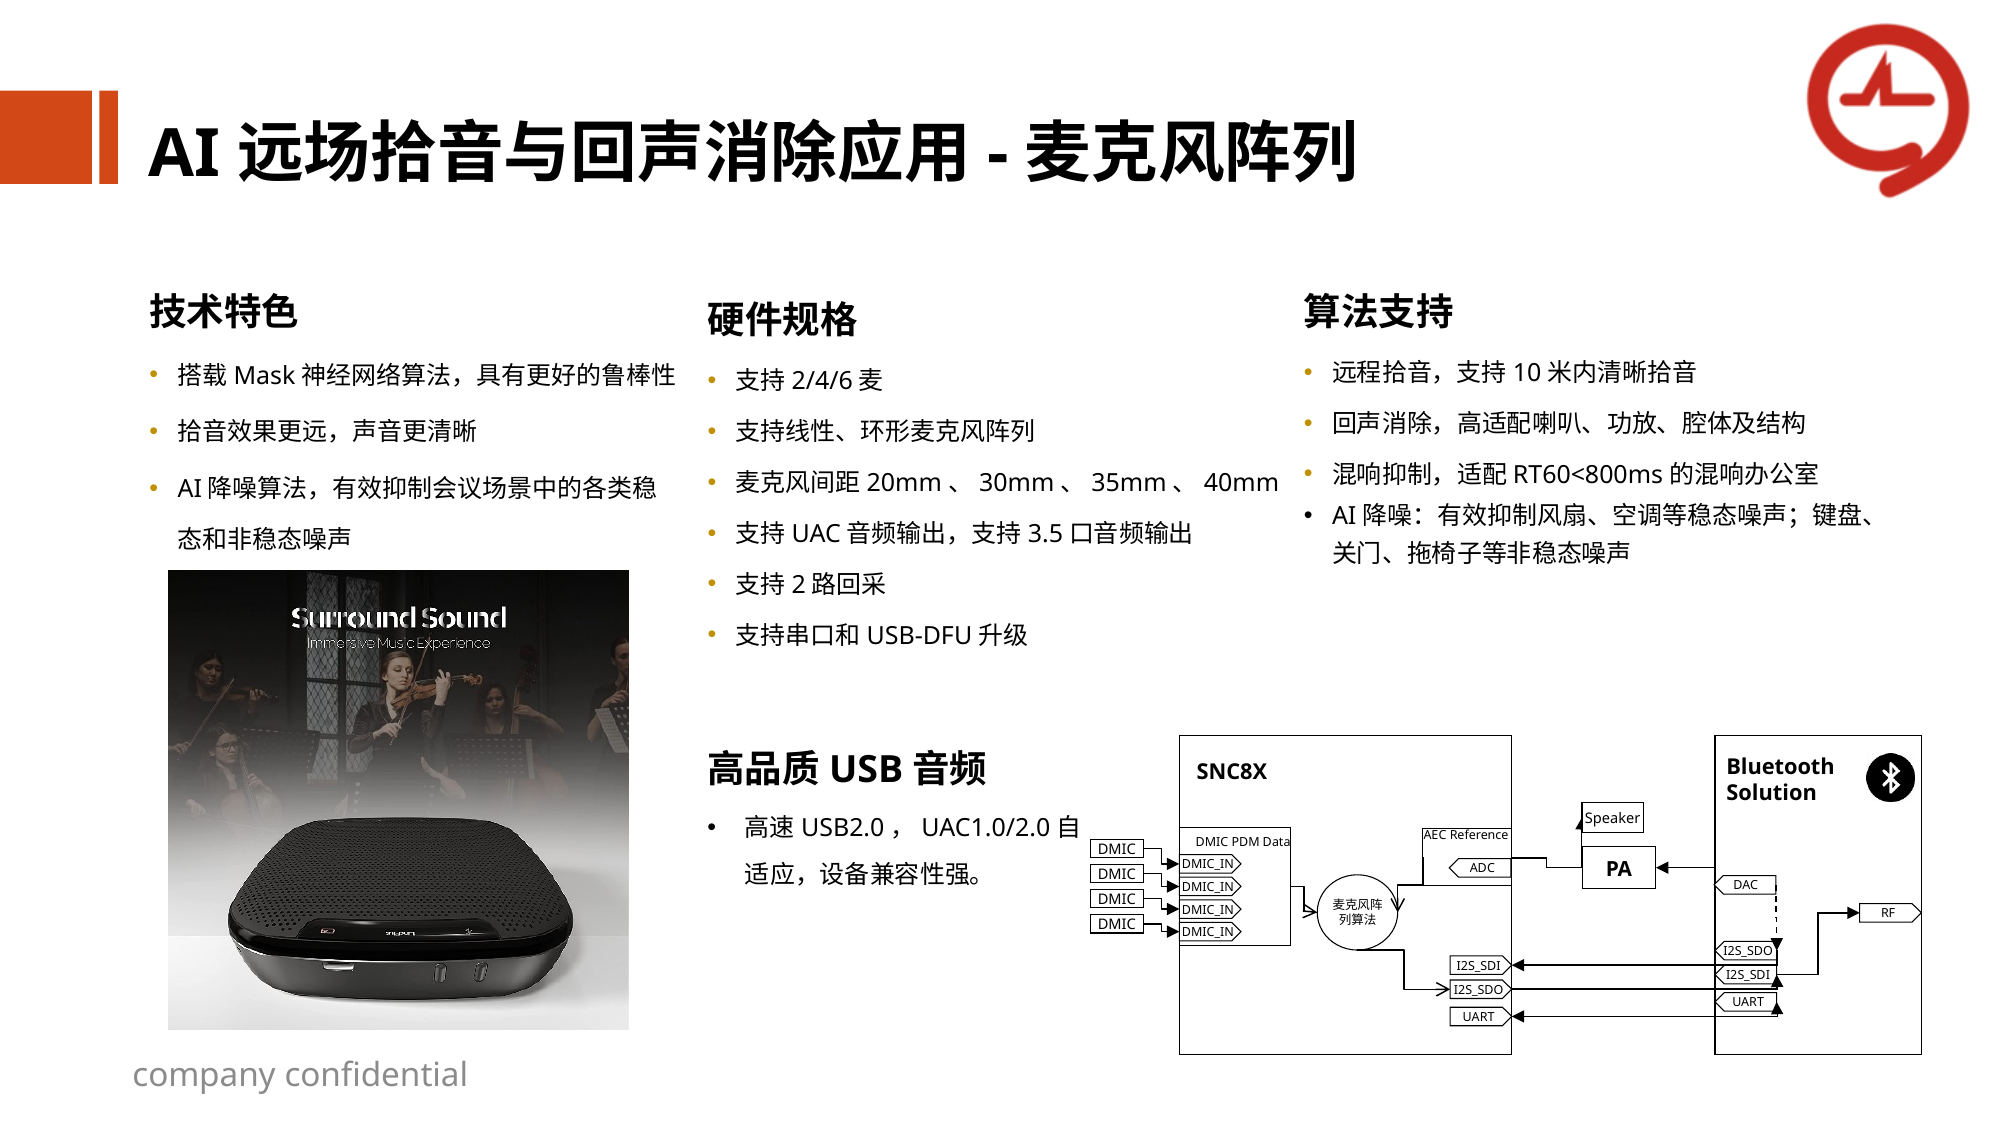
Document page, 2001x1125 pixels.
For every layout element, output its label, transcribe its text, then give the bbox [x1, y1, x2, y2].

text_box 算法支持 远程拾音，支持10米内清晰拾音 回声消除，高适配喇叭、功放、腔体及结构 混响抑制，适配RT60<800ms的混响办公室 AI降噪：有效抑制风扇、空调等稳态噪声；键盘、关门、拖椅子等非稳态噪声 [1289, 286, 1907, 571]
text_box AI远场拾音与回声消除应用-麦克风阵列 [134, 70, 1799, 189]
text_box 高品质USB音频 高速USB2.0，UAC1.0/2.0自适应，设备兼容性强。 [692, 735, 1090, 991]
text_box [1090, 735, 1922, 1055]
slide_number company confidential [117, 1042, 568, 1103]
text_box 技术特色 搭载Mask神经网络算法，具有更好的鲁棒性 拾音效果更远，声音更清晰 AI降噪算法，有效抑制会议场景中的各类稳态和非稳态噪声 [134, 286, 693, 1008]
picture [168, 570, 629, 1030]
text_box [1, 1036, 262, 1123]
text_box 硬件规格 支持2/4/6麦 支持线性、环形麦克风阵列 麦克风间距20mm、30mm、35mm、40mm 支持UAC音频输出，支持3.5口音频输出 支持2路回采 支持串口和USB-DFU升级 [692, 286, 1349, 679]
picture [1799, 22, 1978, 200]
